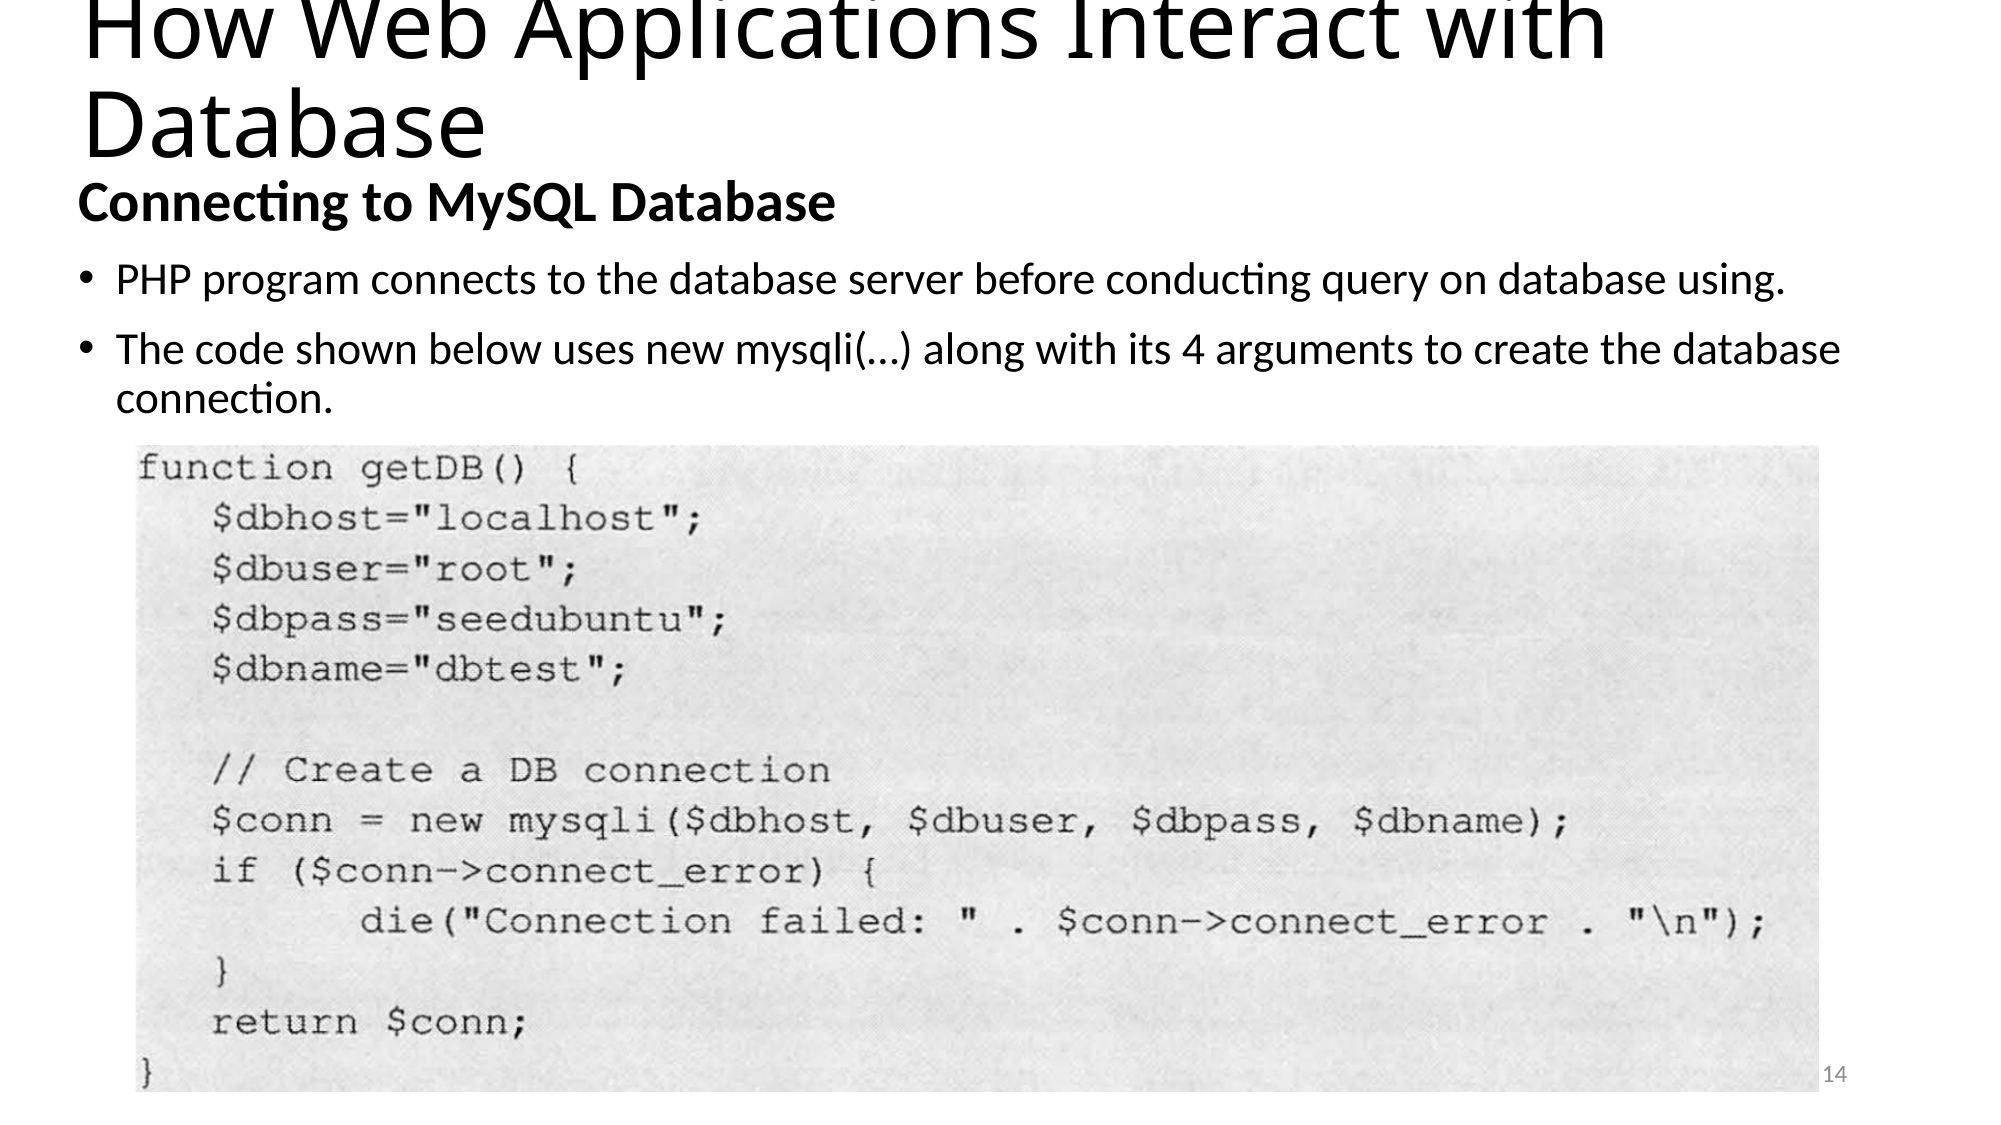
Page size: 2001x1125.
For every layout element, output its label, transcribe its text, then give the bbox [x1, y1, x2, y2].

slide_number 14 [1412, 1042, 1863, 1103]
picture [135, 445, 1819, 1092]
list Connecting to MySQL Database PHP program connects to the database server before conducting query on database using. The code shown below uses new mysqli(…) along with its 4 arguments to create the database connection. [63, 163, 1860, 1078]
title How Web Applications Interact with Database [66, 0, 1863, 188]
